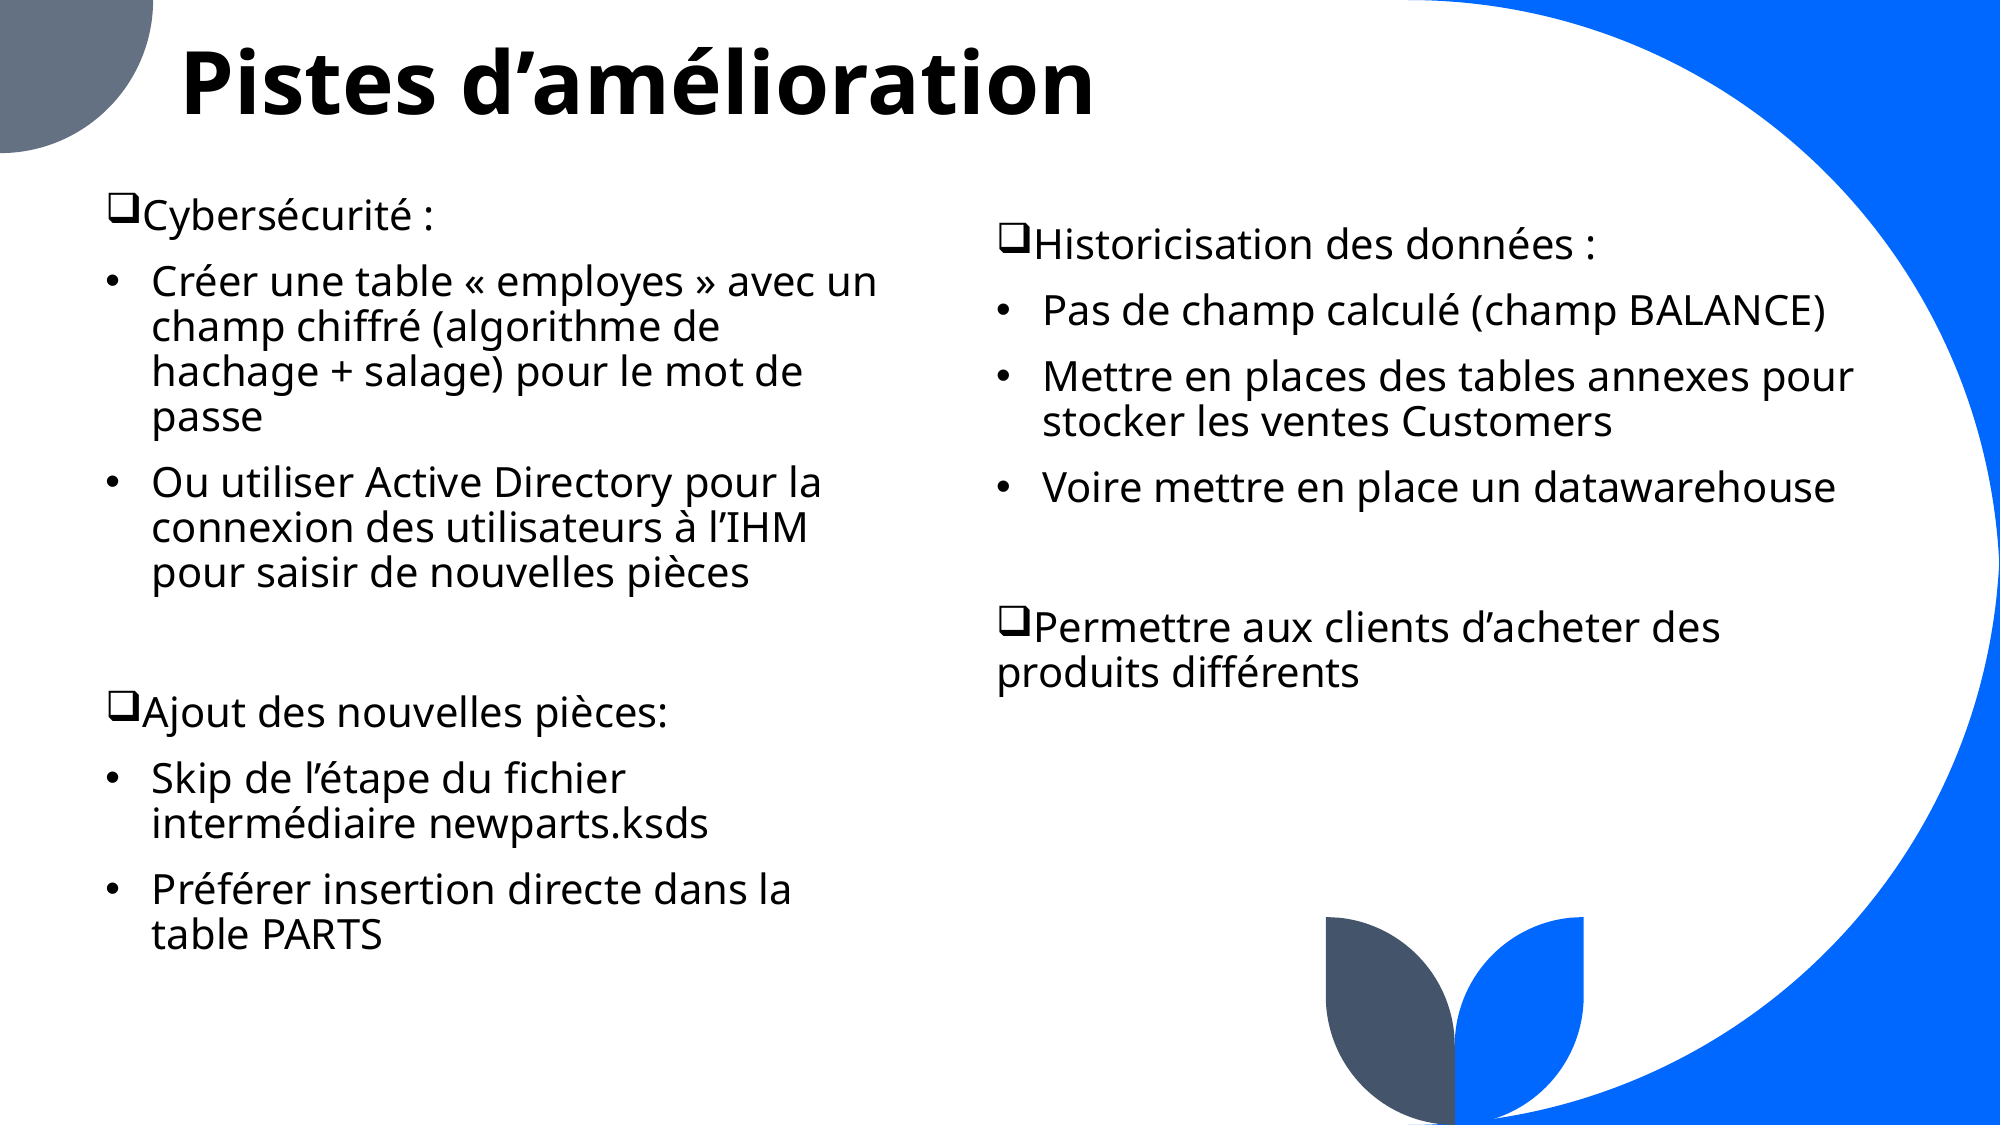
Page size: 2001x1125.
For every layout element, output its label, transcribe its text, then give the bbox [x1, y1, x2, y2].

list Historicisation des données : Pas de champ calculé (champ BALANCE) Mettre en places des tables annexes pour stocker les ventes Customers Voire mettre en place un datawarehouse Permettre aux clients d’acheter des produits différents [981, 216, 1910, 909]
list Cybersécurité : Créer une table « employes » avec un champ chiffré (algorithme de hachage + salage) pour le mot de passe Ou utiliser Active Directory pour la connexion des utilisateurs à l’IHM pour saisir de nouvelles pièces Ajout des nouvelles pièces: Skip de l’étape du fichier intermédiaire newparts.ksds Préférer insertion directe dans la table PARTS [90, 186, 904, 1043]
title Pistes d’amélioration [164, 25, 1740, 140]
